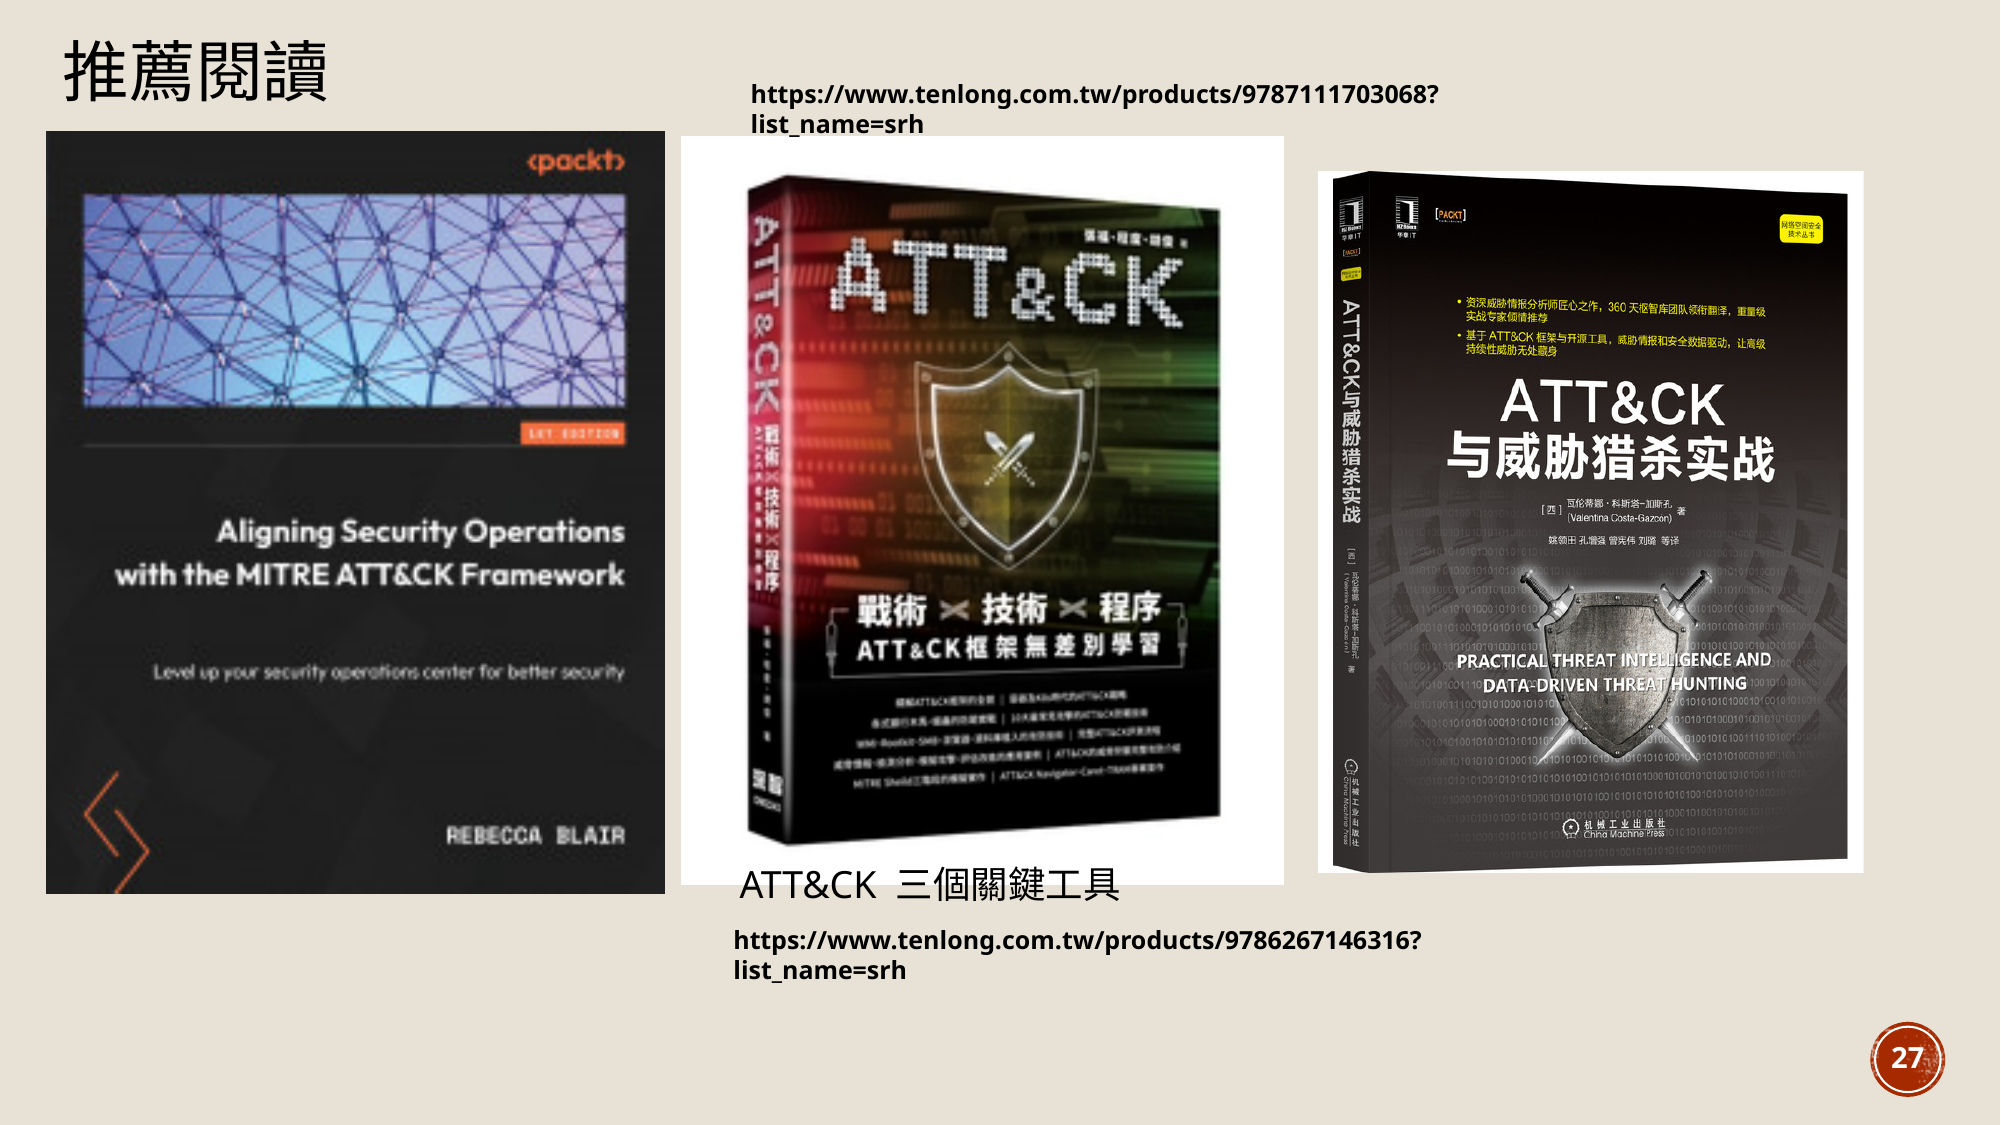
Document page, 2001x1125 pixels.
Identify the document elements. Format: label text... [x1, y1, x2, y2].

slide_number 27 [1855, 1028, 1961, 1089]
picture [681, 136, 1284, 885]
picture [46, 131, 665, 894]
text_box https://www.tenlong.com.tw/products/9786267146316?list_name=srh [718, 917, 1583, 992]
picture [1318, 171, 1864, 873]
text_box https://www.tenlong.com.tw/products/9787111703068?list_name=srh [735, 70, 1542, 146]
text_box 推薦閱讀 [48, 22, 345, 118]
text_box ATT&CK 三個關鍵工具 [724, 885, 1136, 914]
